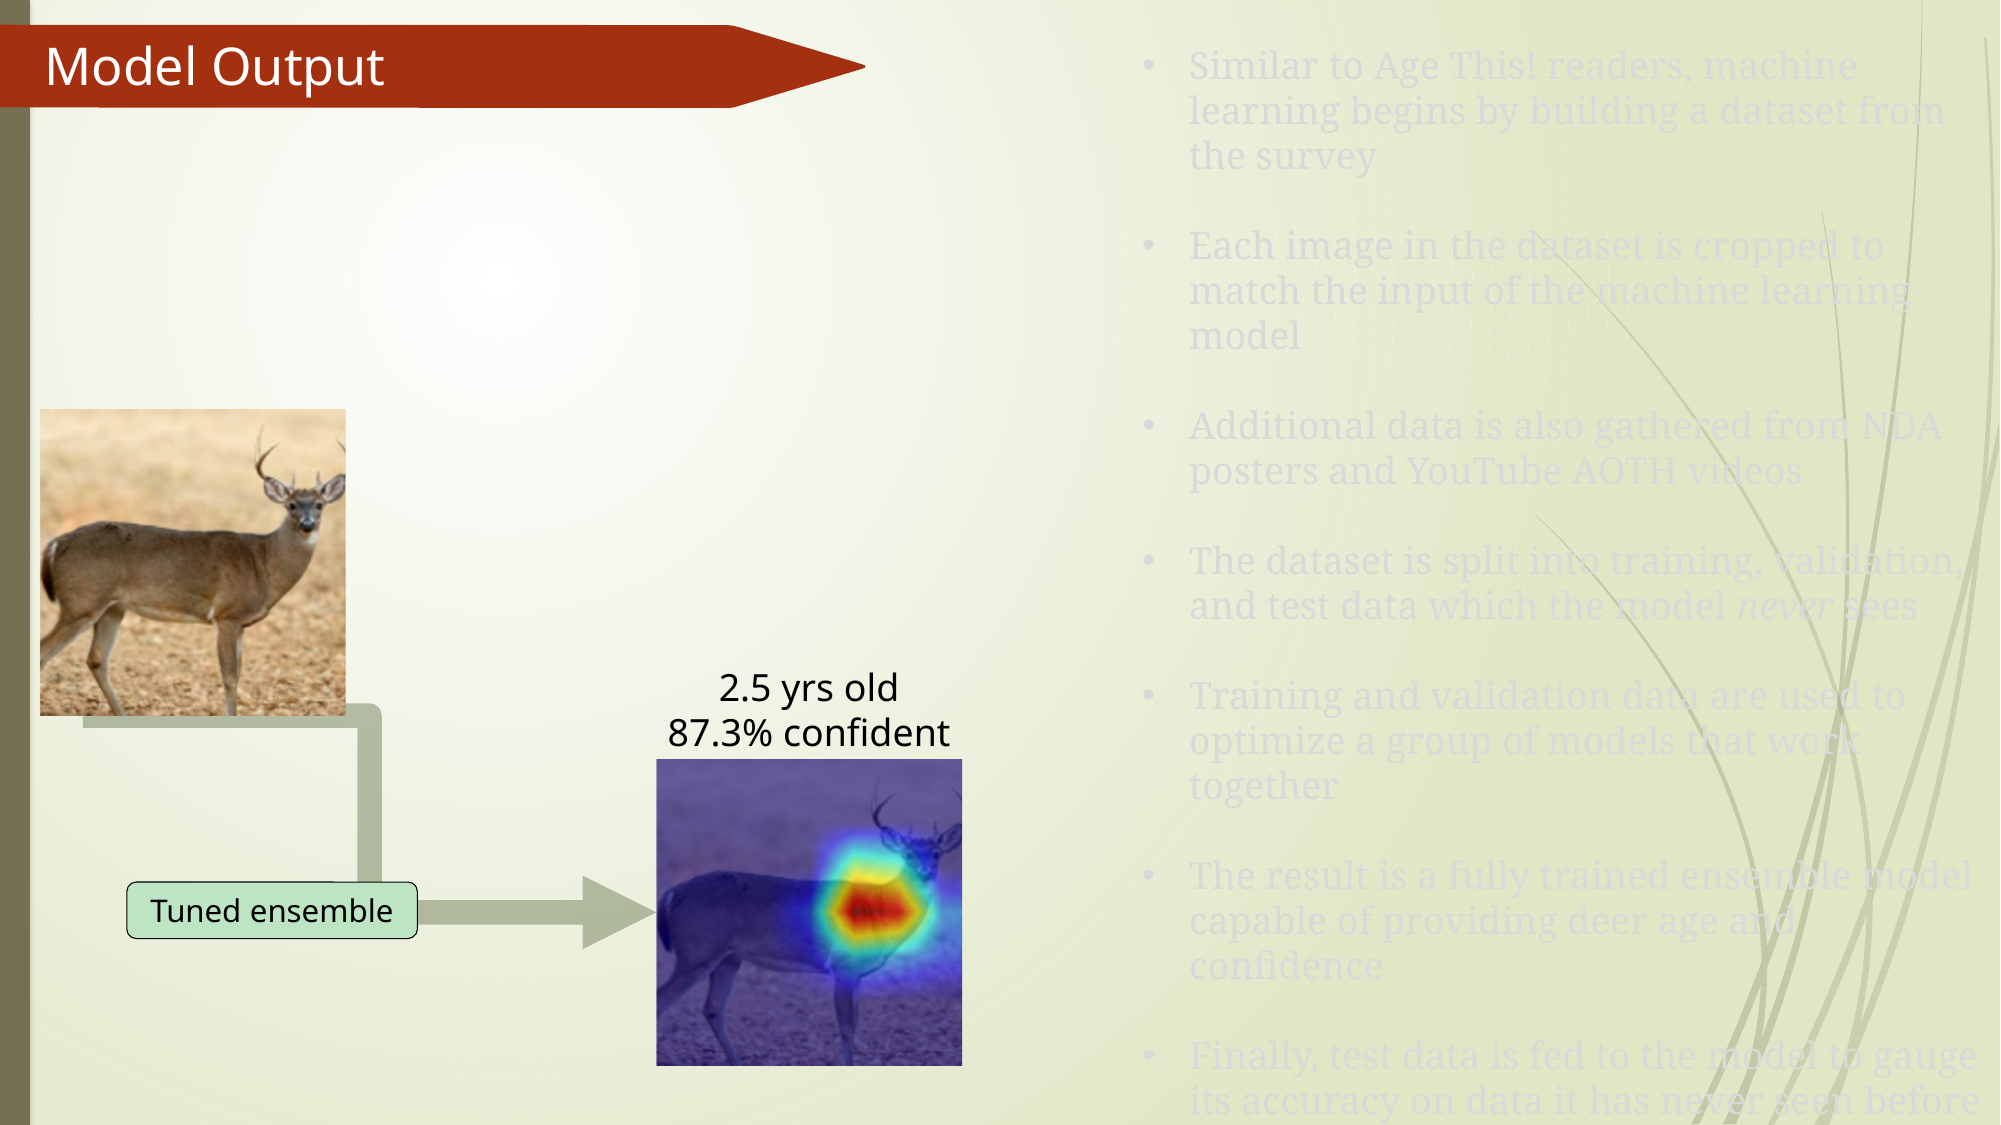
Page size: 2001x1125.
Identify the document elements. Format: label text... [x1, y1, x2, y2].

text_box Model Output [29, 26, 865, 104]
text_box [82, 715, 657, 913]
picture [655, 759, 963, 1066]
text_box Similar to Age This! readers, machine learning begins by building a dataset from the survey Each image in the dataset is cropped to match the input of the machine learning model Additional data is also gathered from NDA posters and YouTube AOTH videos The dataset is split into training, validation, and test data which the model never sees Training and validation data are used to optimize a group of models that work together The result is a fully trained ensemble model capable of providing deer age and confidence Finally, test data is fed to the model to gauge its accuracy on data it has never seen before New data fed to the model produces age estimates, confidence, and attention maps [1127, 33, 1998, 1091]
picture [39, 409, 346, 716]
text_box 2.5 yrs old 87.3% confident [652, 656, 966, 762]
text_box Tuned ensemble [125, 921, 419, 940]
